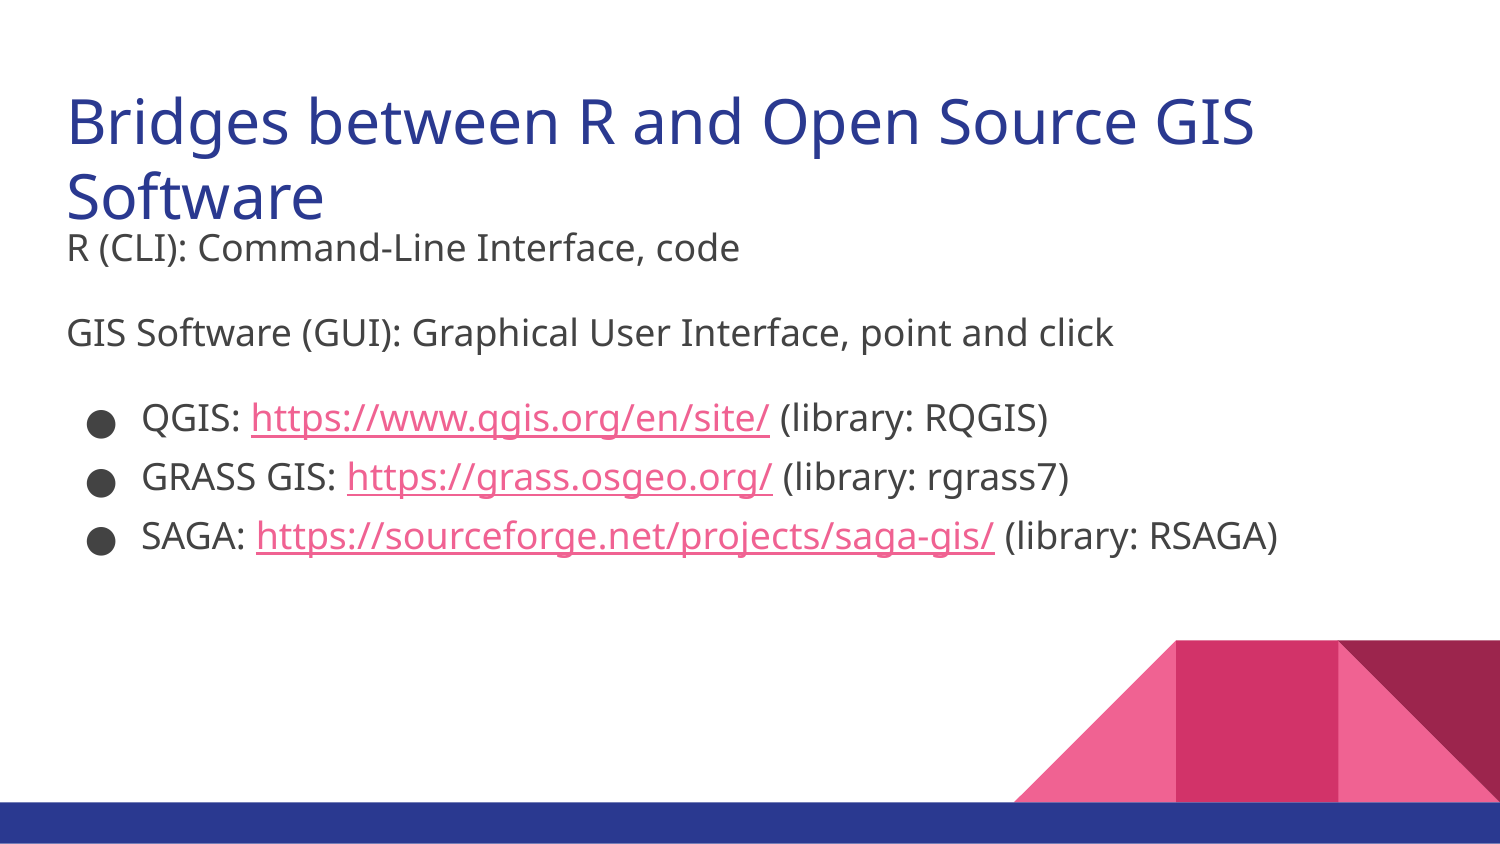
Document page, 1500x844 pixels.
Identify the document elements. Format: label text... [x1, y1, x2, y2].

title Bridges between R and Open Source GIS Software [51, 67, 1465, 167]
list R (CLI): Command-Line Interface, code GIS Software (GUI): Graphical User Interface, point and click QGIS: https://www.qgis.org/en/site/ (library: RQGIS) GRASS GIS: https://grass.osgeo.org/ (library: rgrass7) SAGA: https://sourceforge.net/projects/saga-gis/ (library: RSAGA) [51, 201, 1449, 750]
